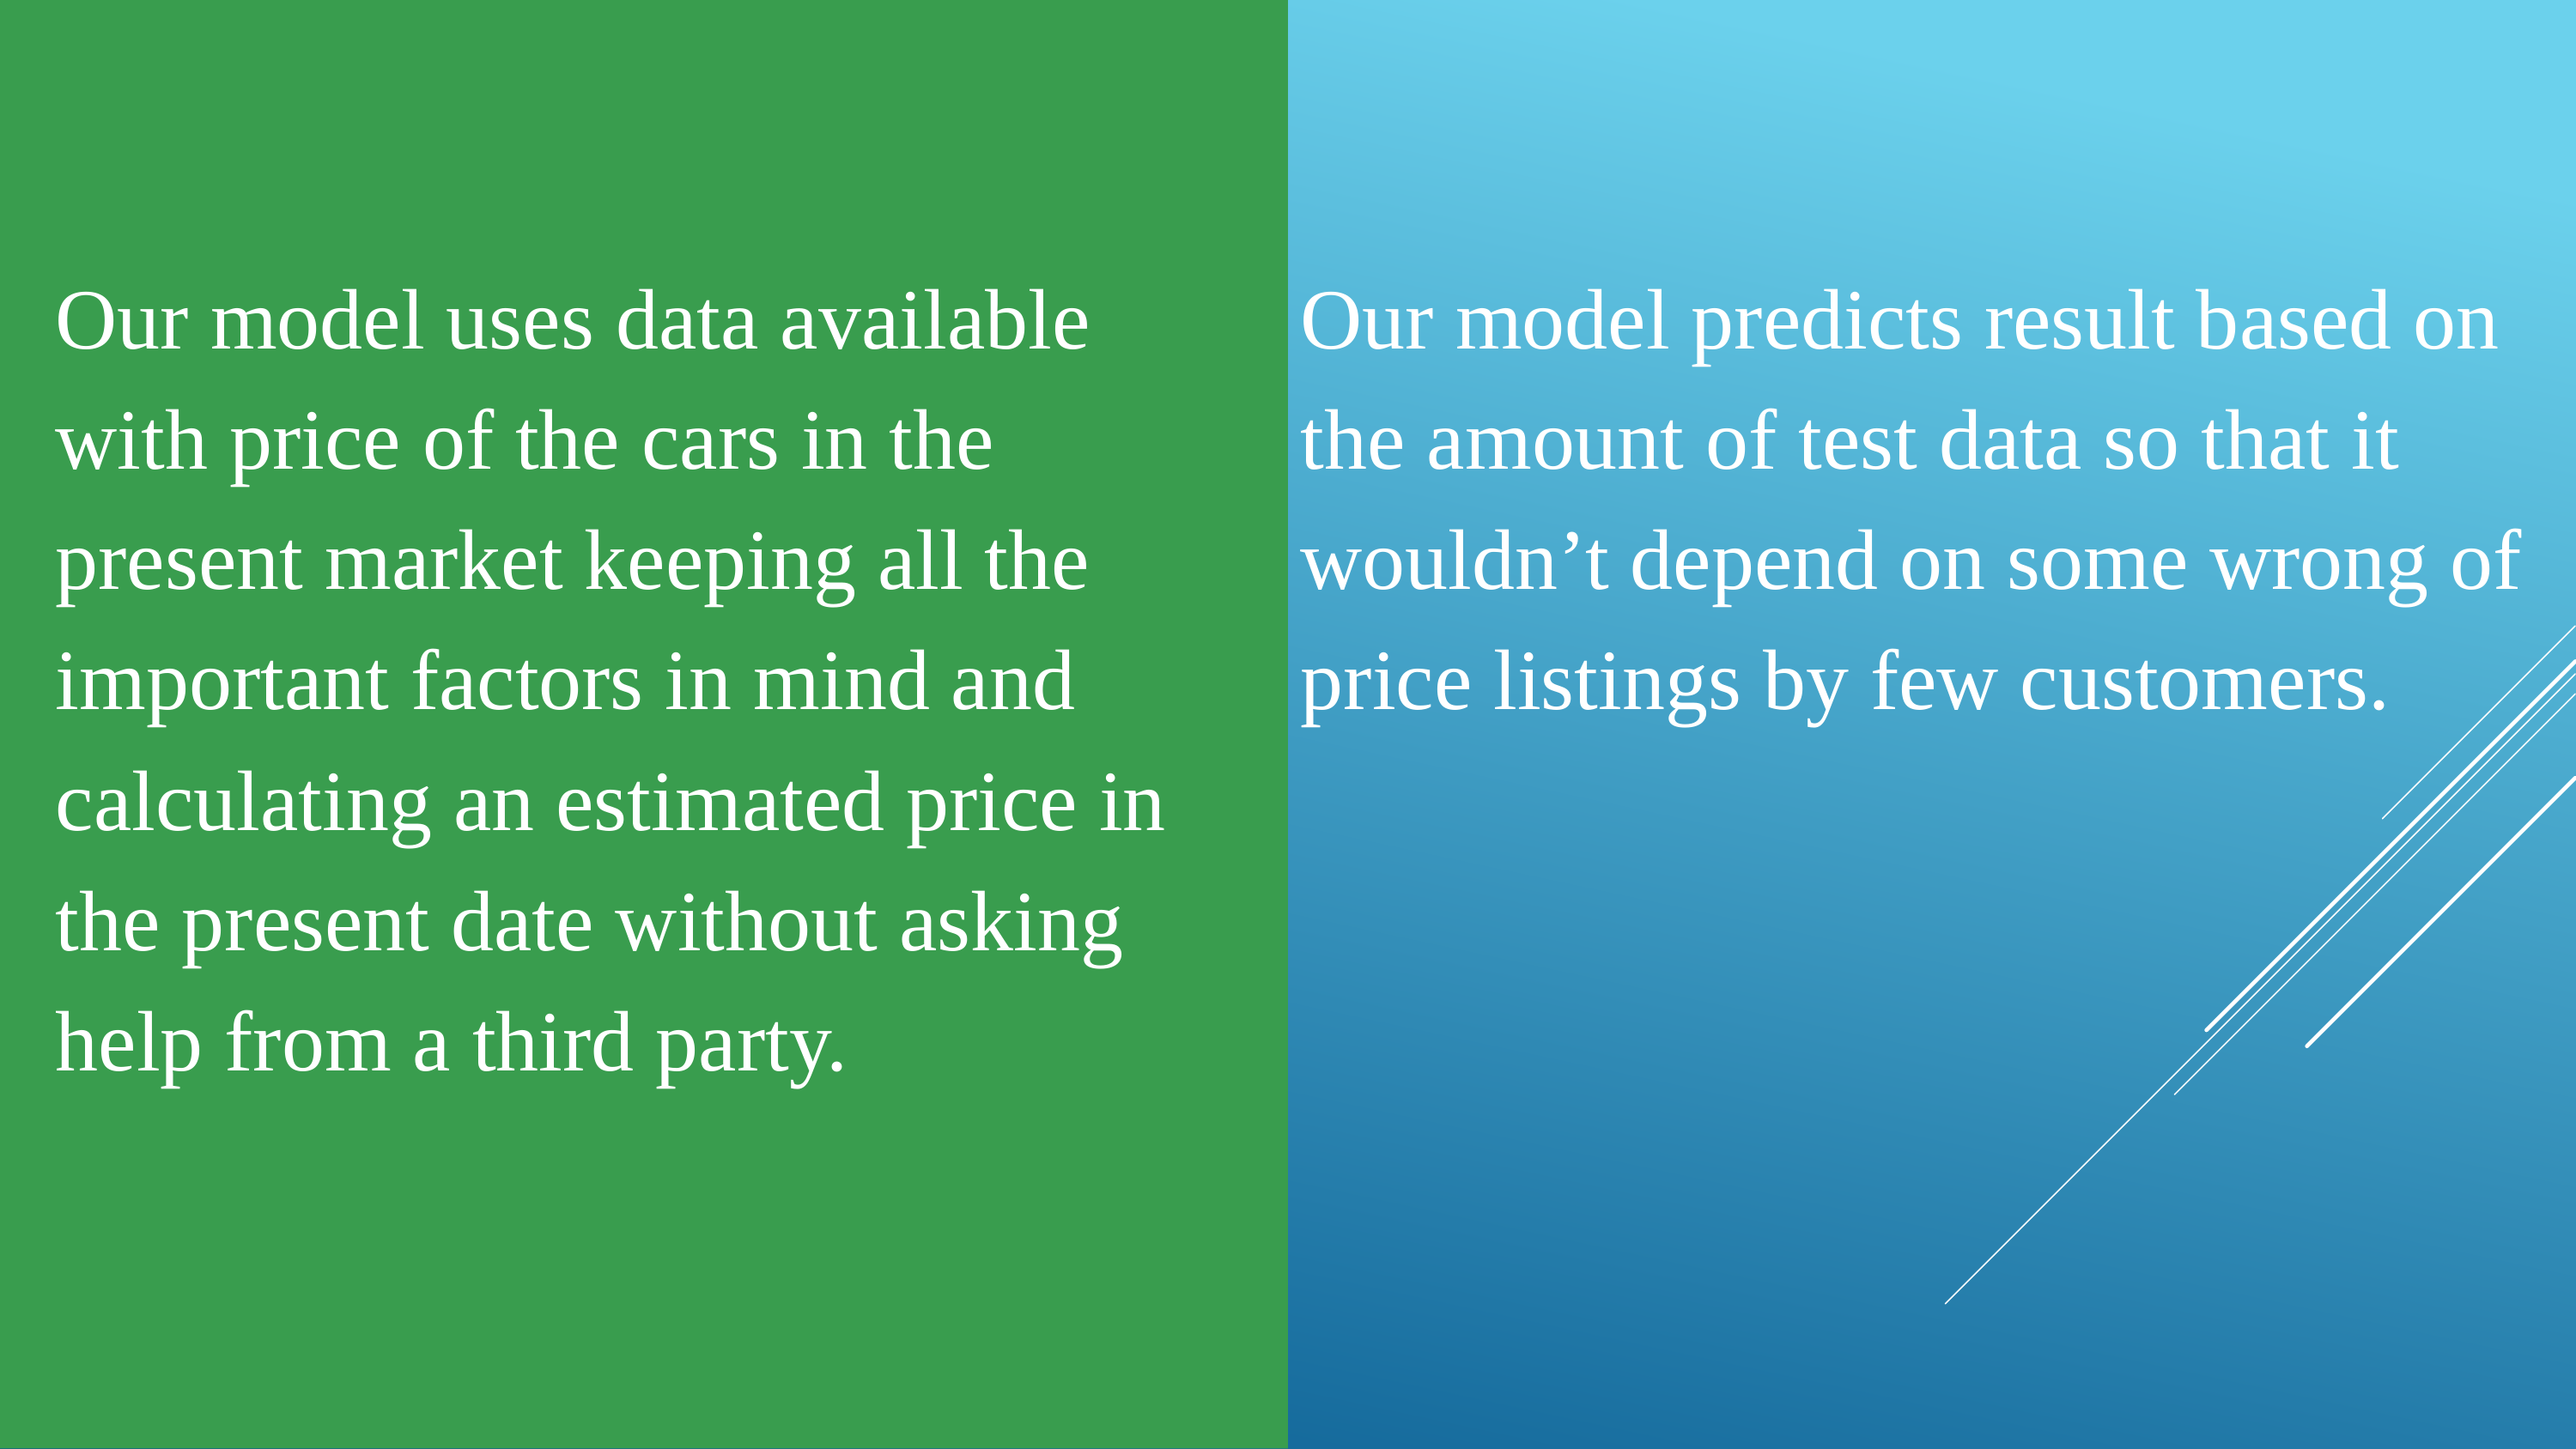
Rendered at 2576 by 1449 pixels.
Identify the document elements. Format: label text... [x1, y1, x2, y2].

text_box Our model predicts result based on the amount of test data so that it wouldn’t depend on some wrong of price listings by few customers. [1287, 239, 2576, 734]
text_box Our model uses data available with price of the cars in the present market keeping all the important factors in mind and calculating an estimated price in the present date without asking help from a third party. [43, 239, 1245, 1095]
text_box [0, 0, 1288, 1449]
